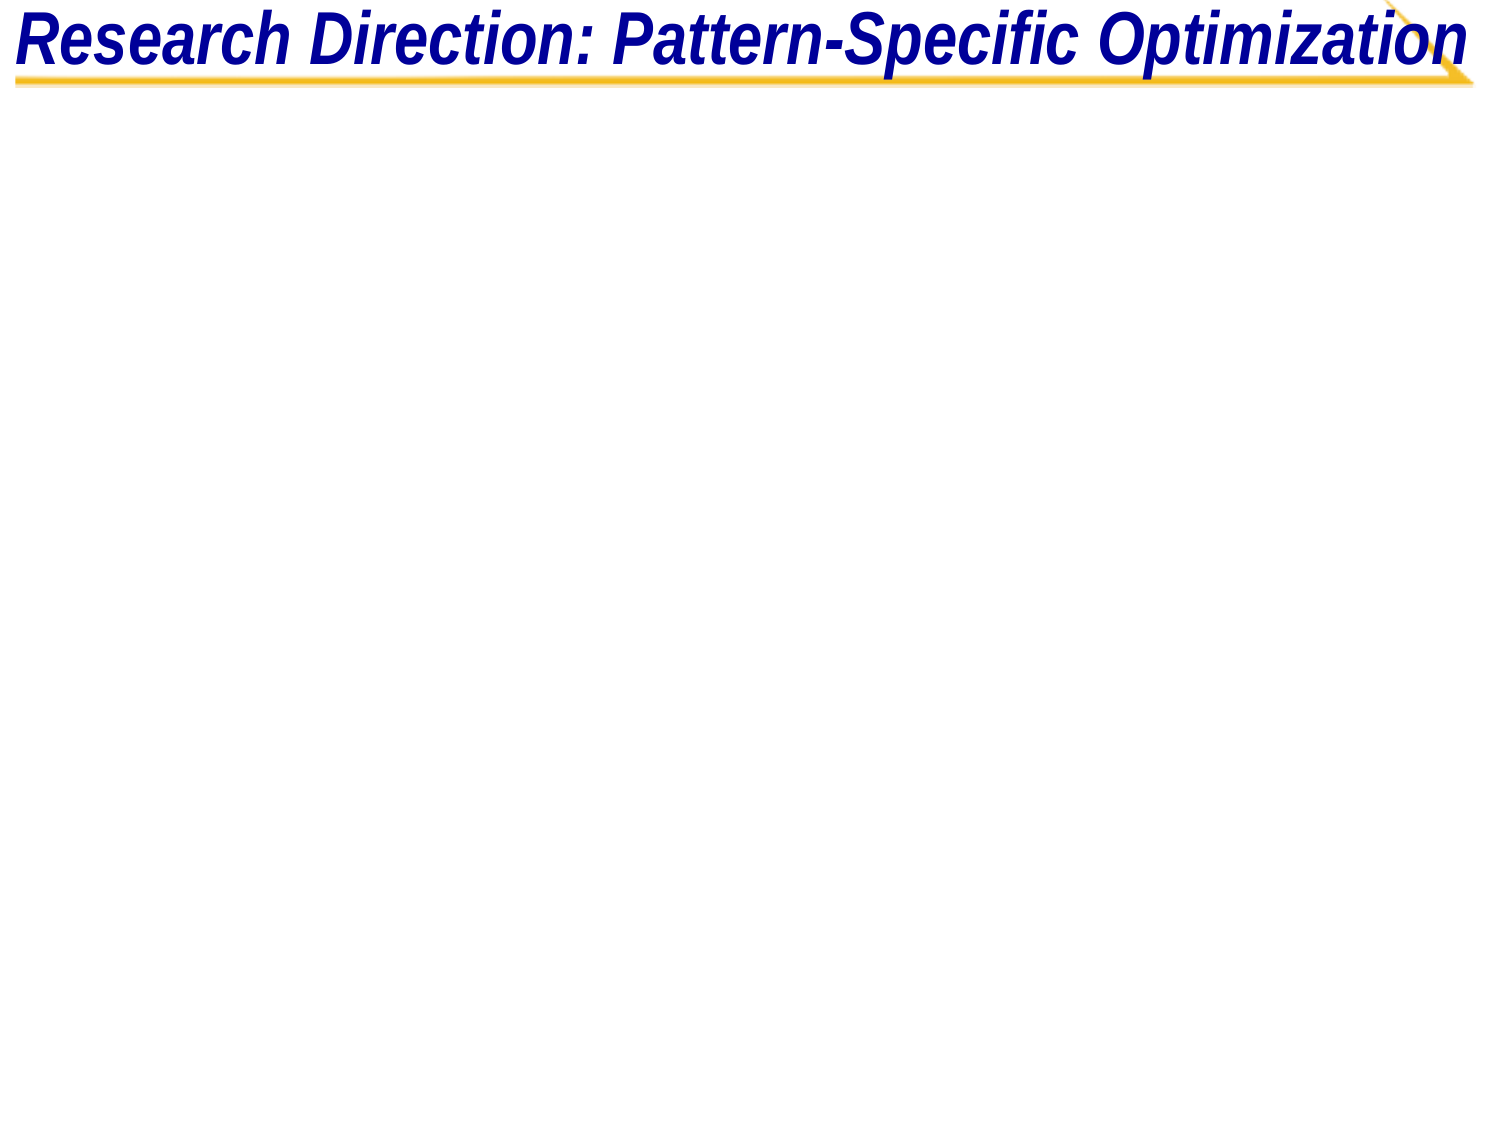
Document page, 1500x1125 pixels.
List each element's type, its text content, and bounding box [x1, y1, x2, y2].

title Research Direction: Pattern-Specific Optimization [0, 0, 1500, 97]
